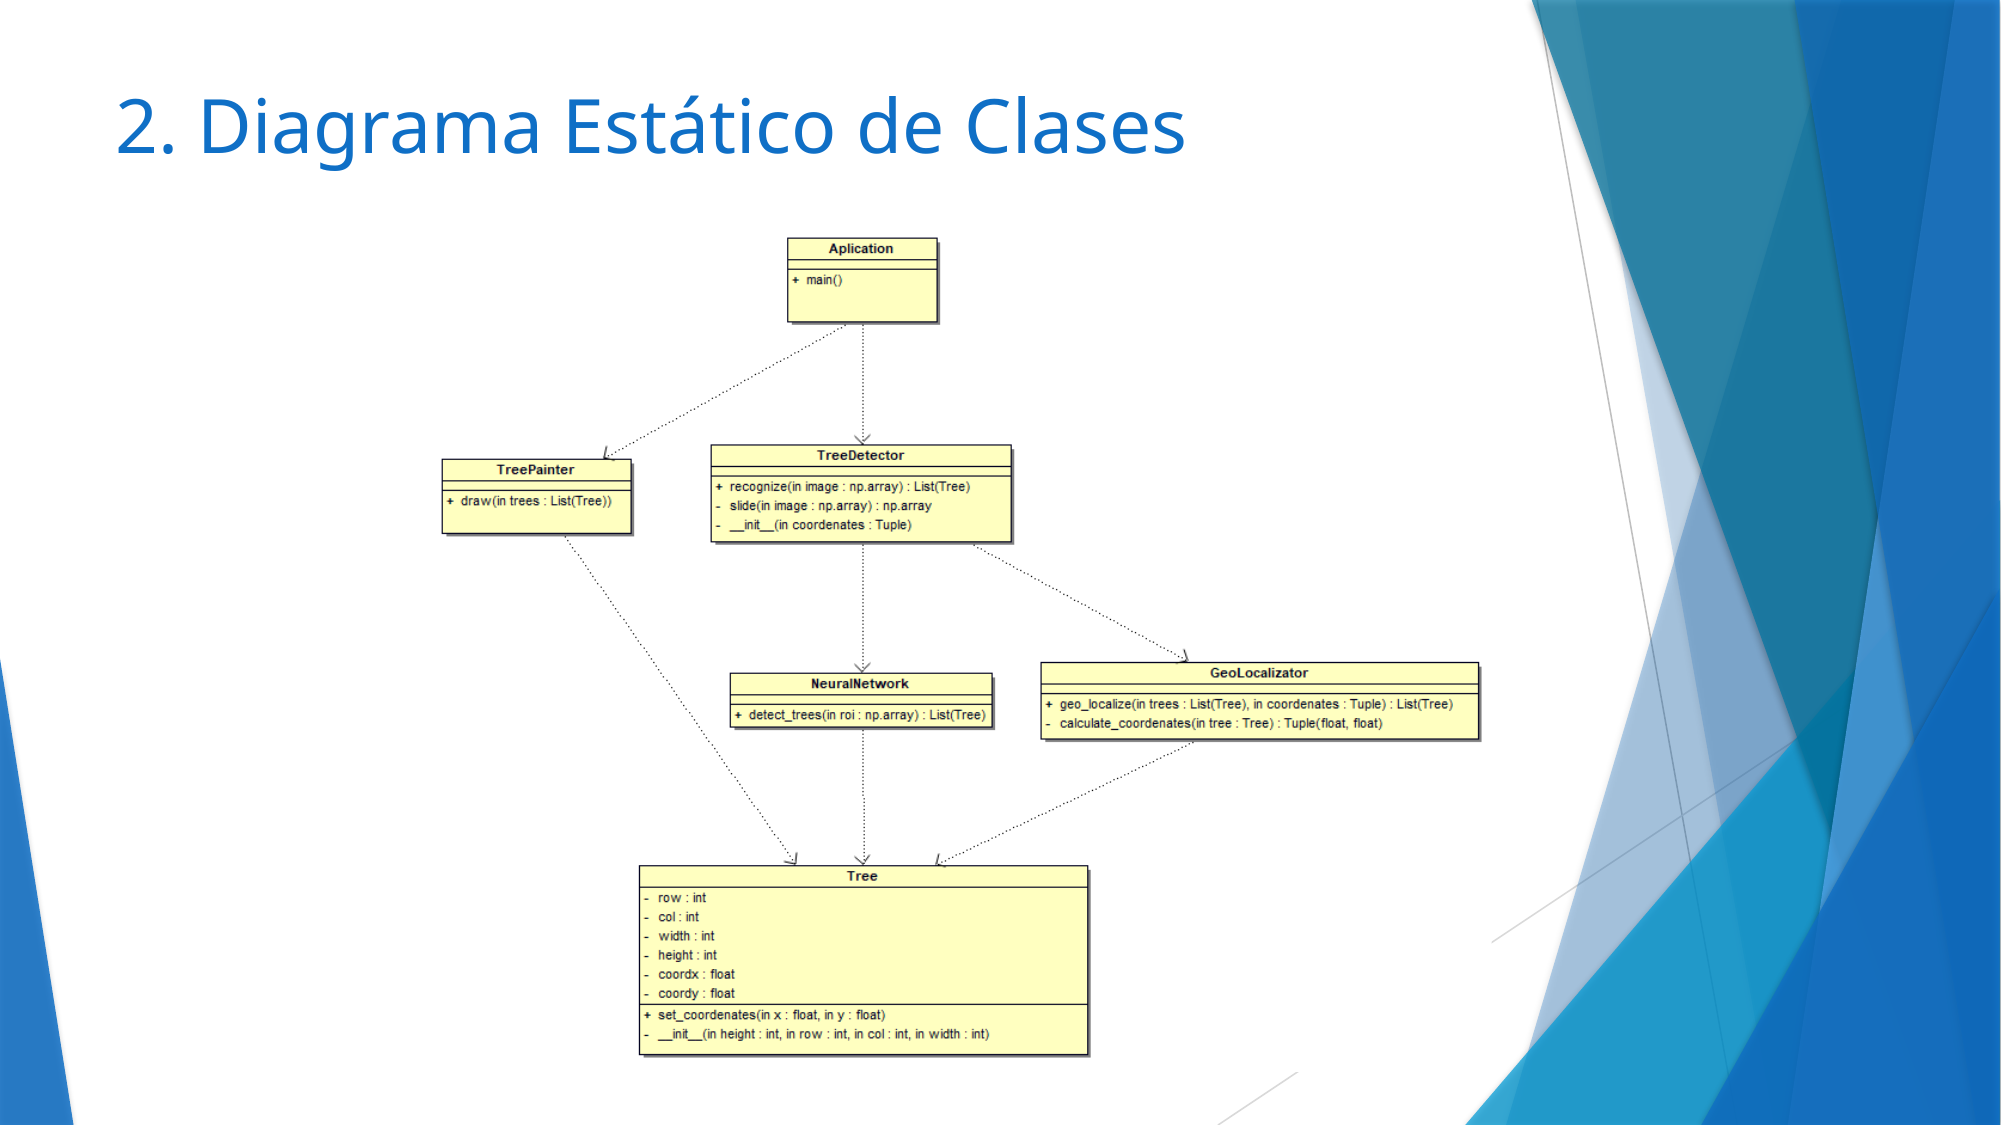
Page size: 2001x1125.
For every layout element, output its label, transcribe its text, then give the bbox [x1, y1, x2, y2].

picture [382, 223, 1493, 1072]
title 2. Diagrama Estático de Clases [100, 70, 1511, 288]
